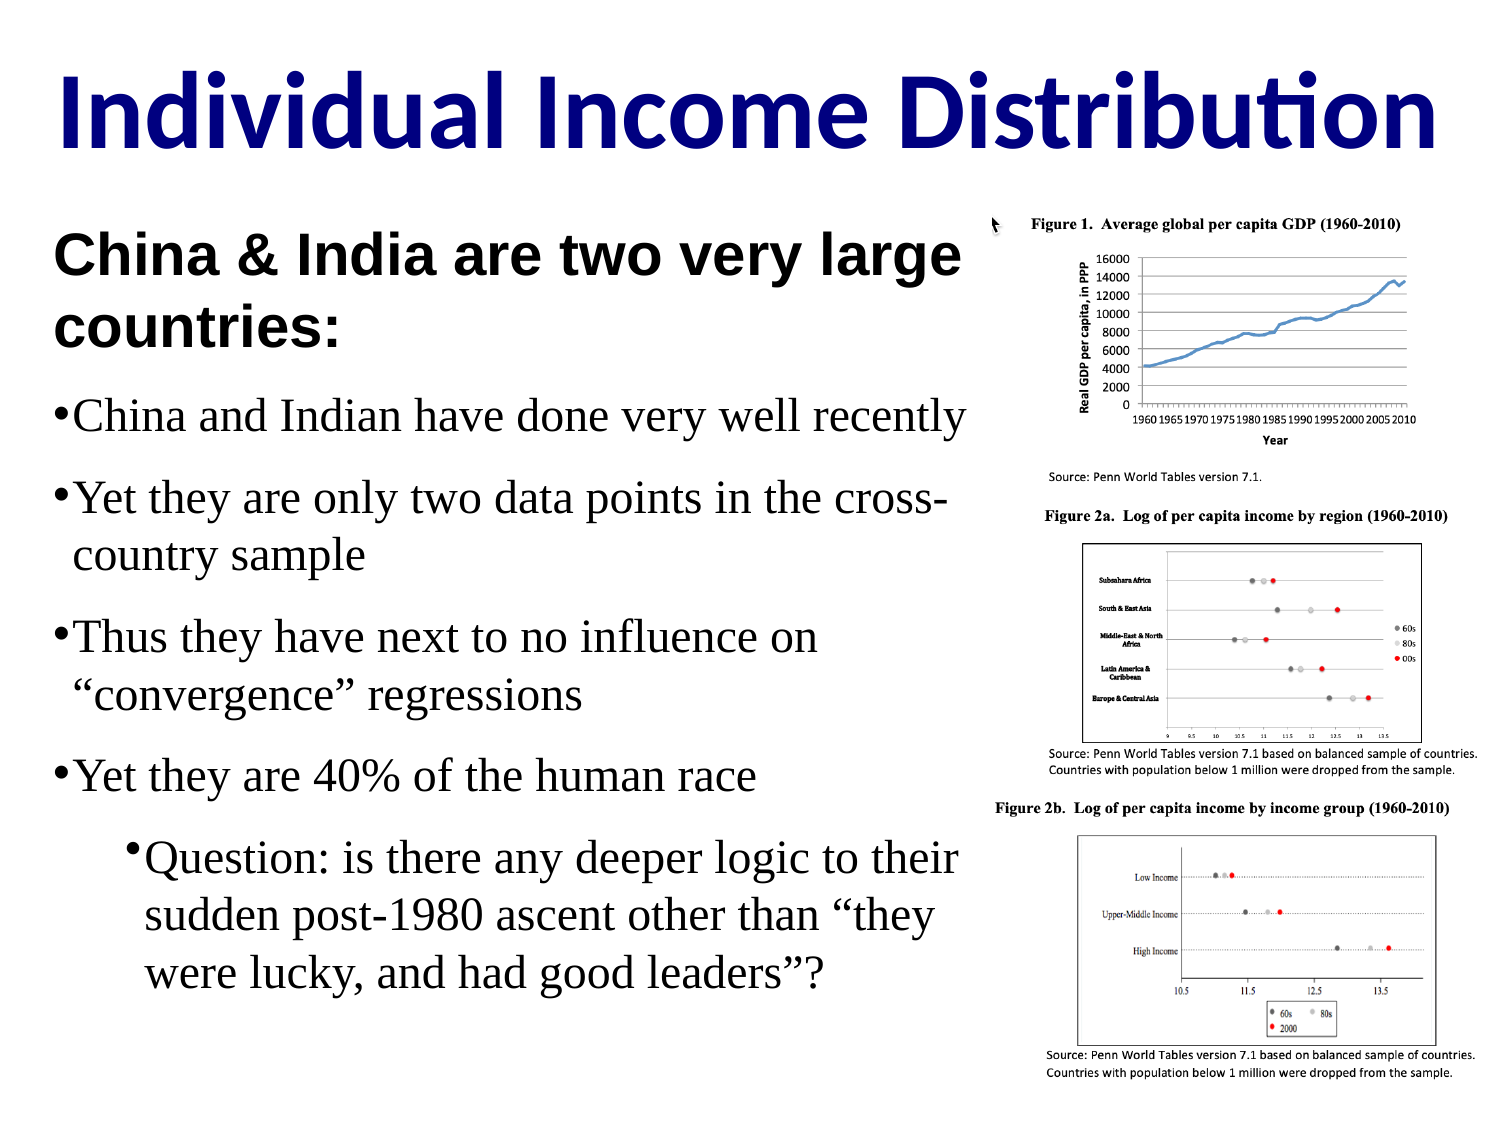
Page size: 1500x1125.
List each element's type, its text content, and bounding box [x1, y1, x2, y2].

list China & India are two very large countries: China and Indian have done very well recently Yet they are only two data points in the cross-country sample Thus they have next to no influence on “convergence” regressions Yet they are 40% of the human race Question: is there any deeper logic to their sudden post-1980 ascent other than “they were lucky, and had good leaders”? [44, 207, 988, 1065]
picture [992, 208, 1485, 1087]
title Individual Income Distribution [44, 0, 1453, 209]
